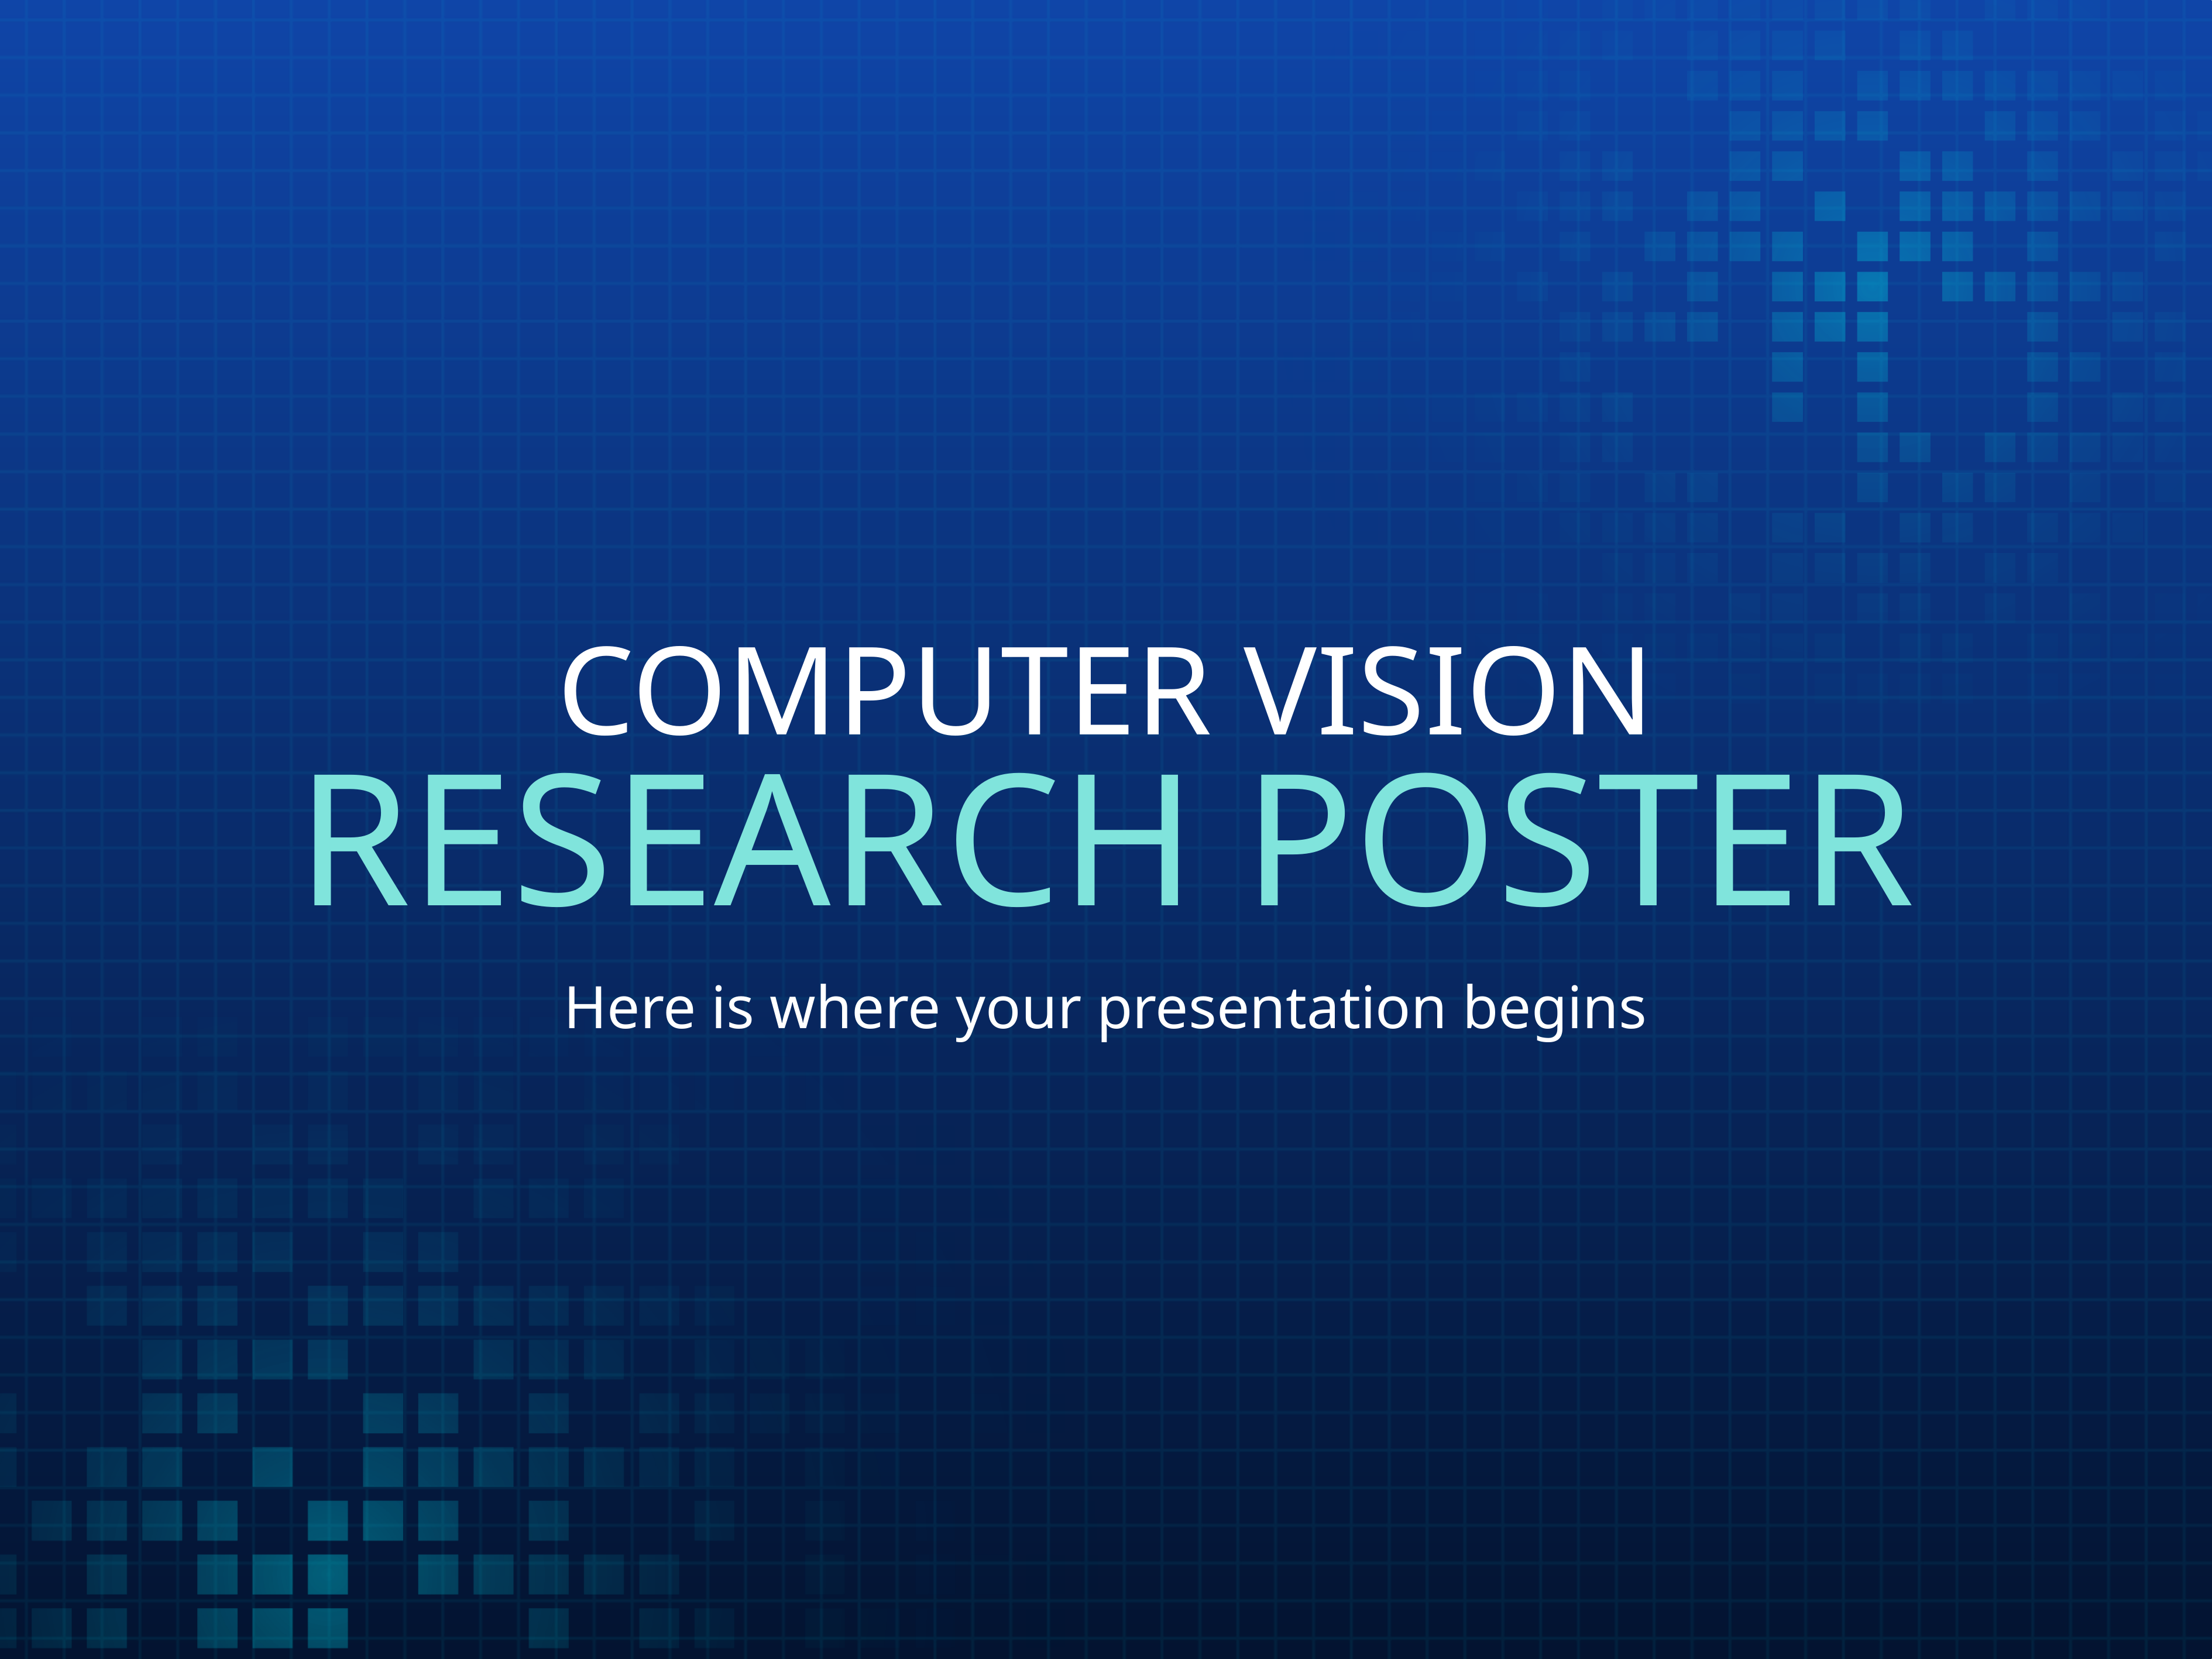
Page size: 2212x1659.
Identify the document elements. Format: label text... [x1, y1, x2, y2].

picture [0, 0, 2212, 1659]
title COMPUTER VISION RESEARCH POSTER [136, 601, 2075, 952]
subtitle Here is where your presentation begins [136, 952, 2075, 1058]
